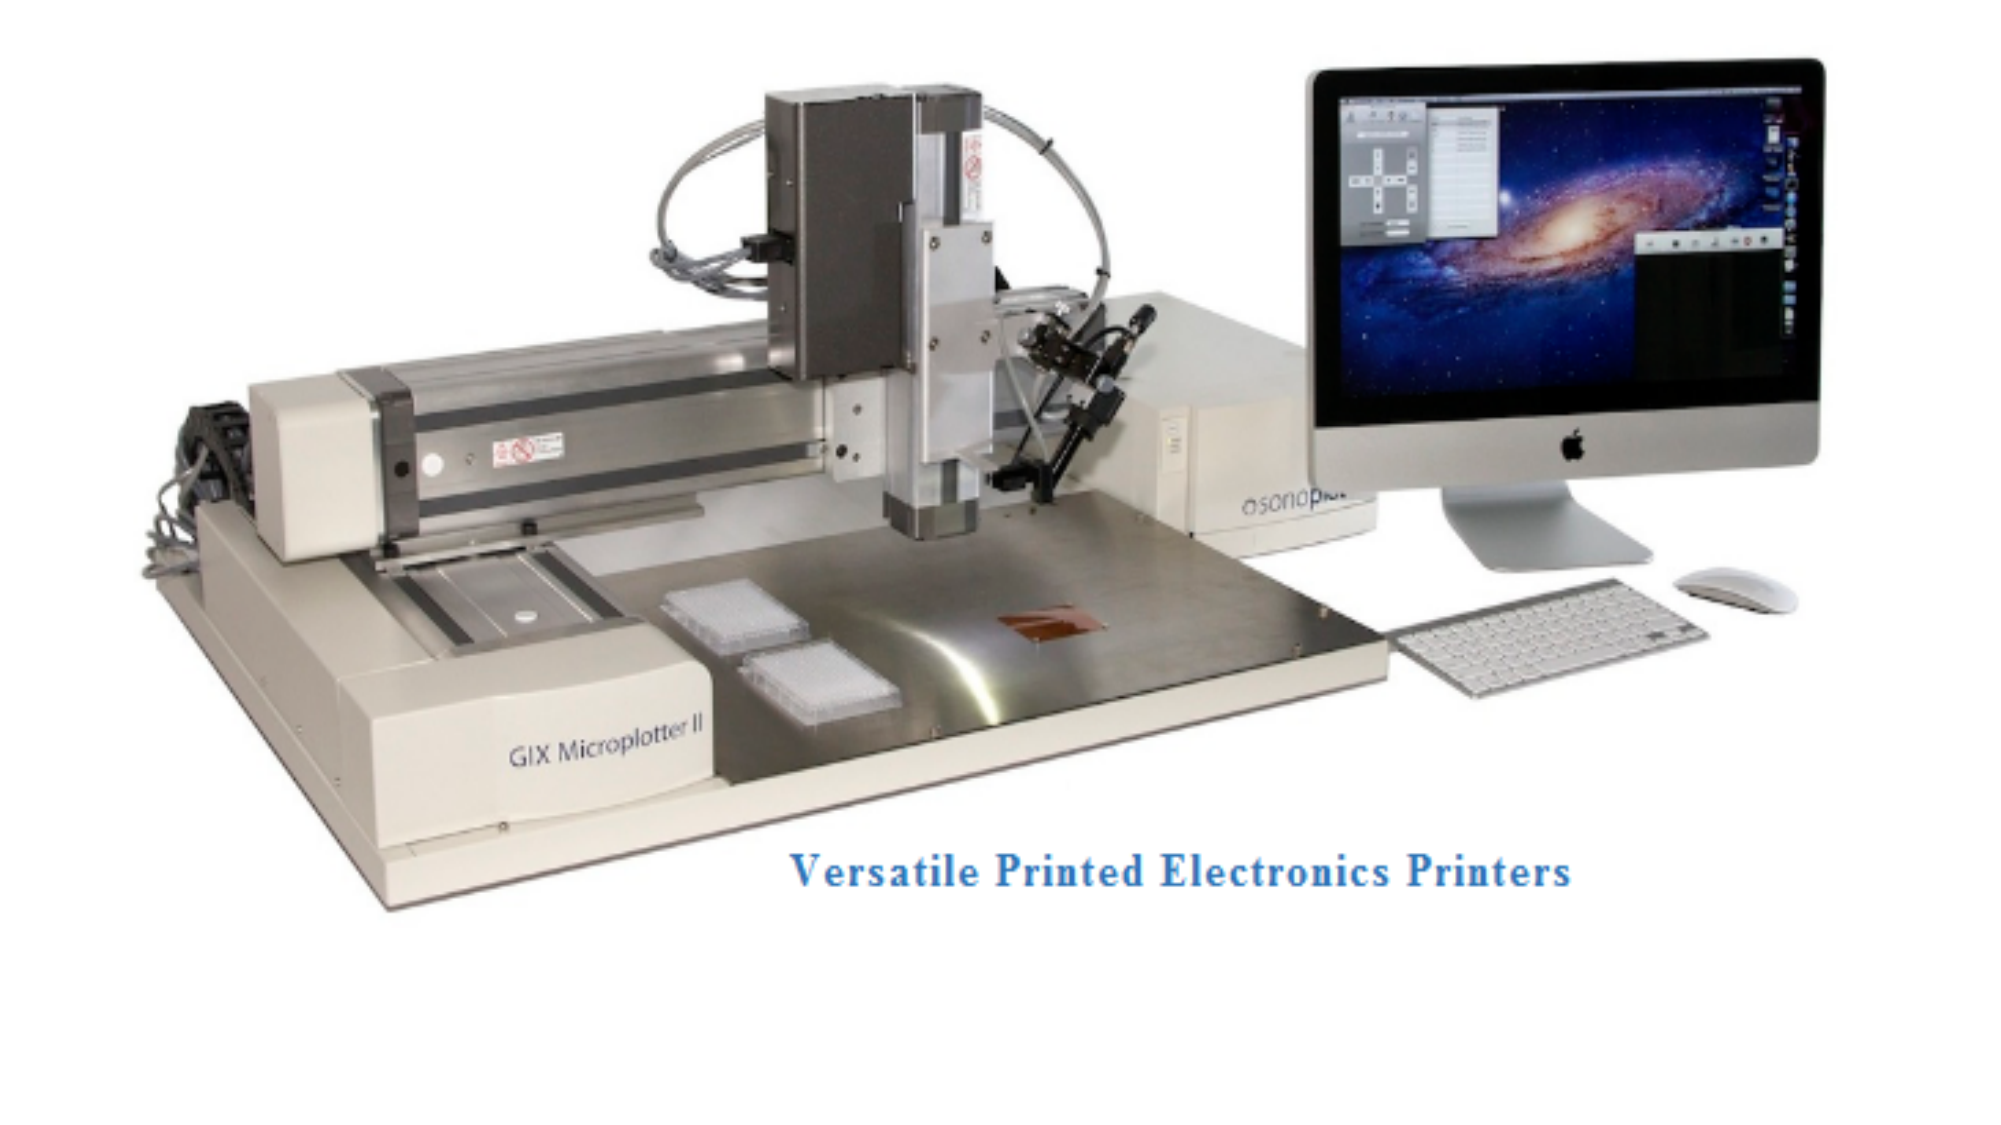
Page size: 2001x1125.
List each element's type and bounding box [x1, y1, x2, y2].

list [124, 39, 1838, 928]
